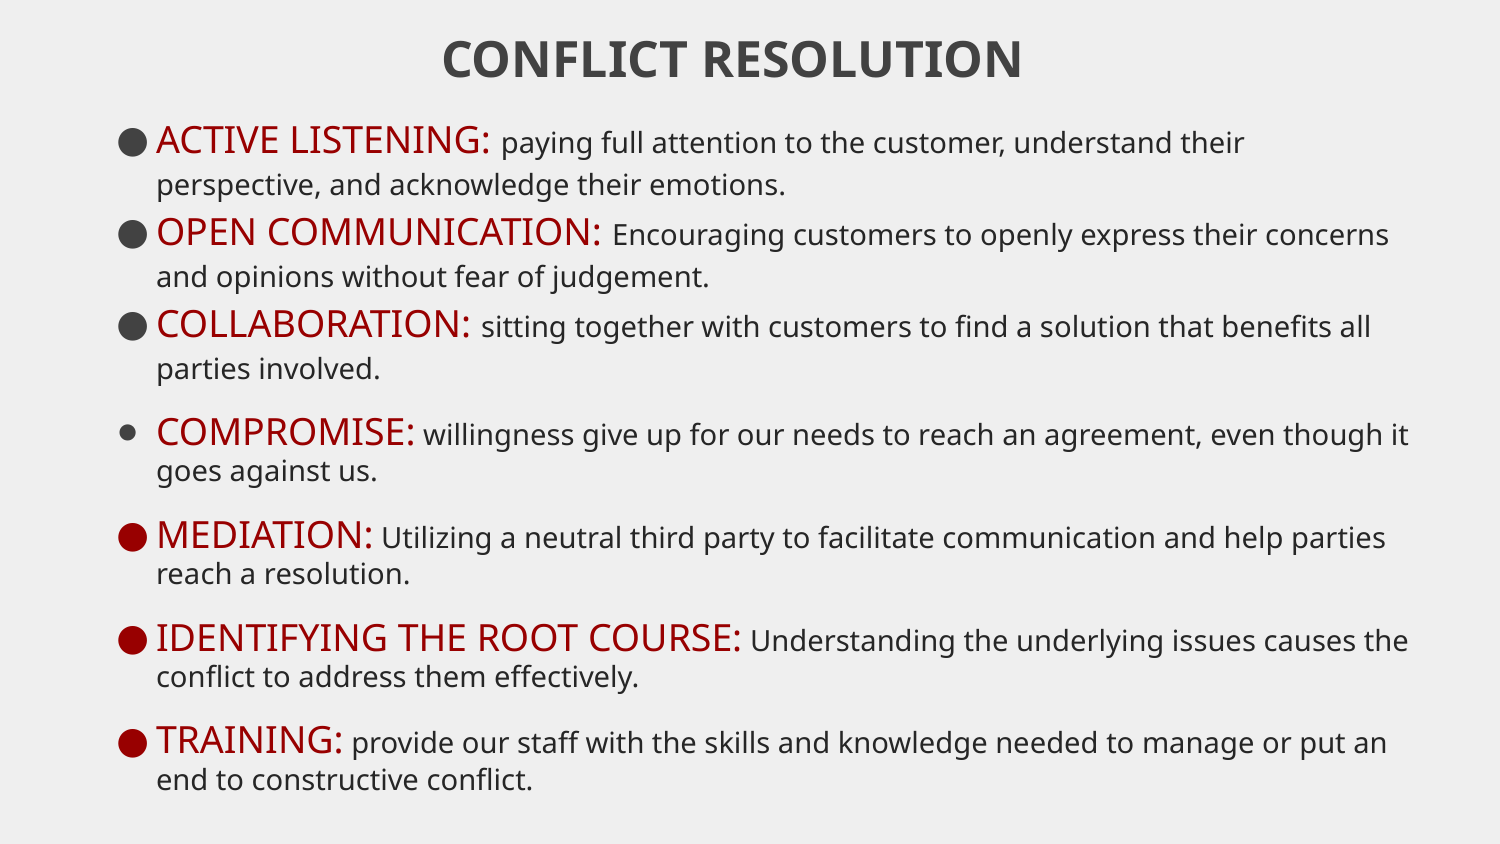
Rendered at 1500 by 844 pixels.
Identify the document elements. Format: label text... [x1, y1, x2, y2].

text_box CONFLICT RESOLUTION [401, 12, 1065, 103]
list ACTIVE LISTENING: paying full attention to the customer, understand their perspective, and acknowledge their emotions. OPEN COMMUNICATION: Encouraging customers to openly express their concerns and opinions without fear of judgement. COLLABORATION: sitting together with customers to find a solution that benefits all parties involved. COMPROMISE: willingness give up for our needs to reach an agreement, even though it goes against us. MEDIATION: Utilizing a neutral third party to facilitate communication and help parties reach a resolution. IDENTIFYING THE ROOT COURSE: Understanding the underlying issues causes the conflict to address them effectively. TRAINING: provide our staff with the skills and knowledge needed to manage or put an end to constructive conflict. [101, 103, 1415, 703]
